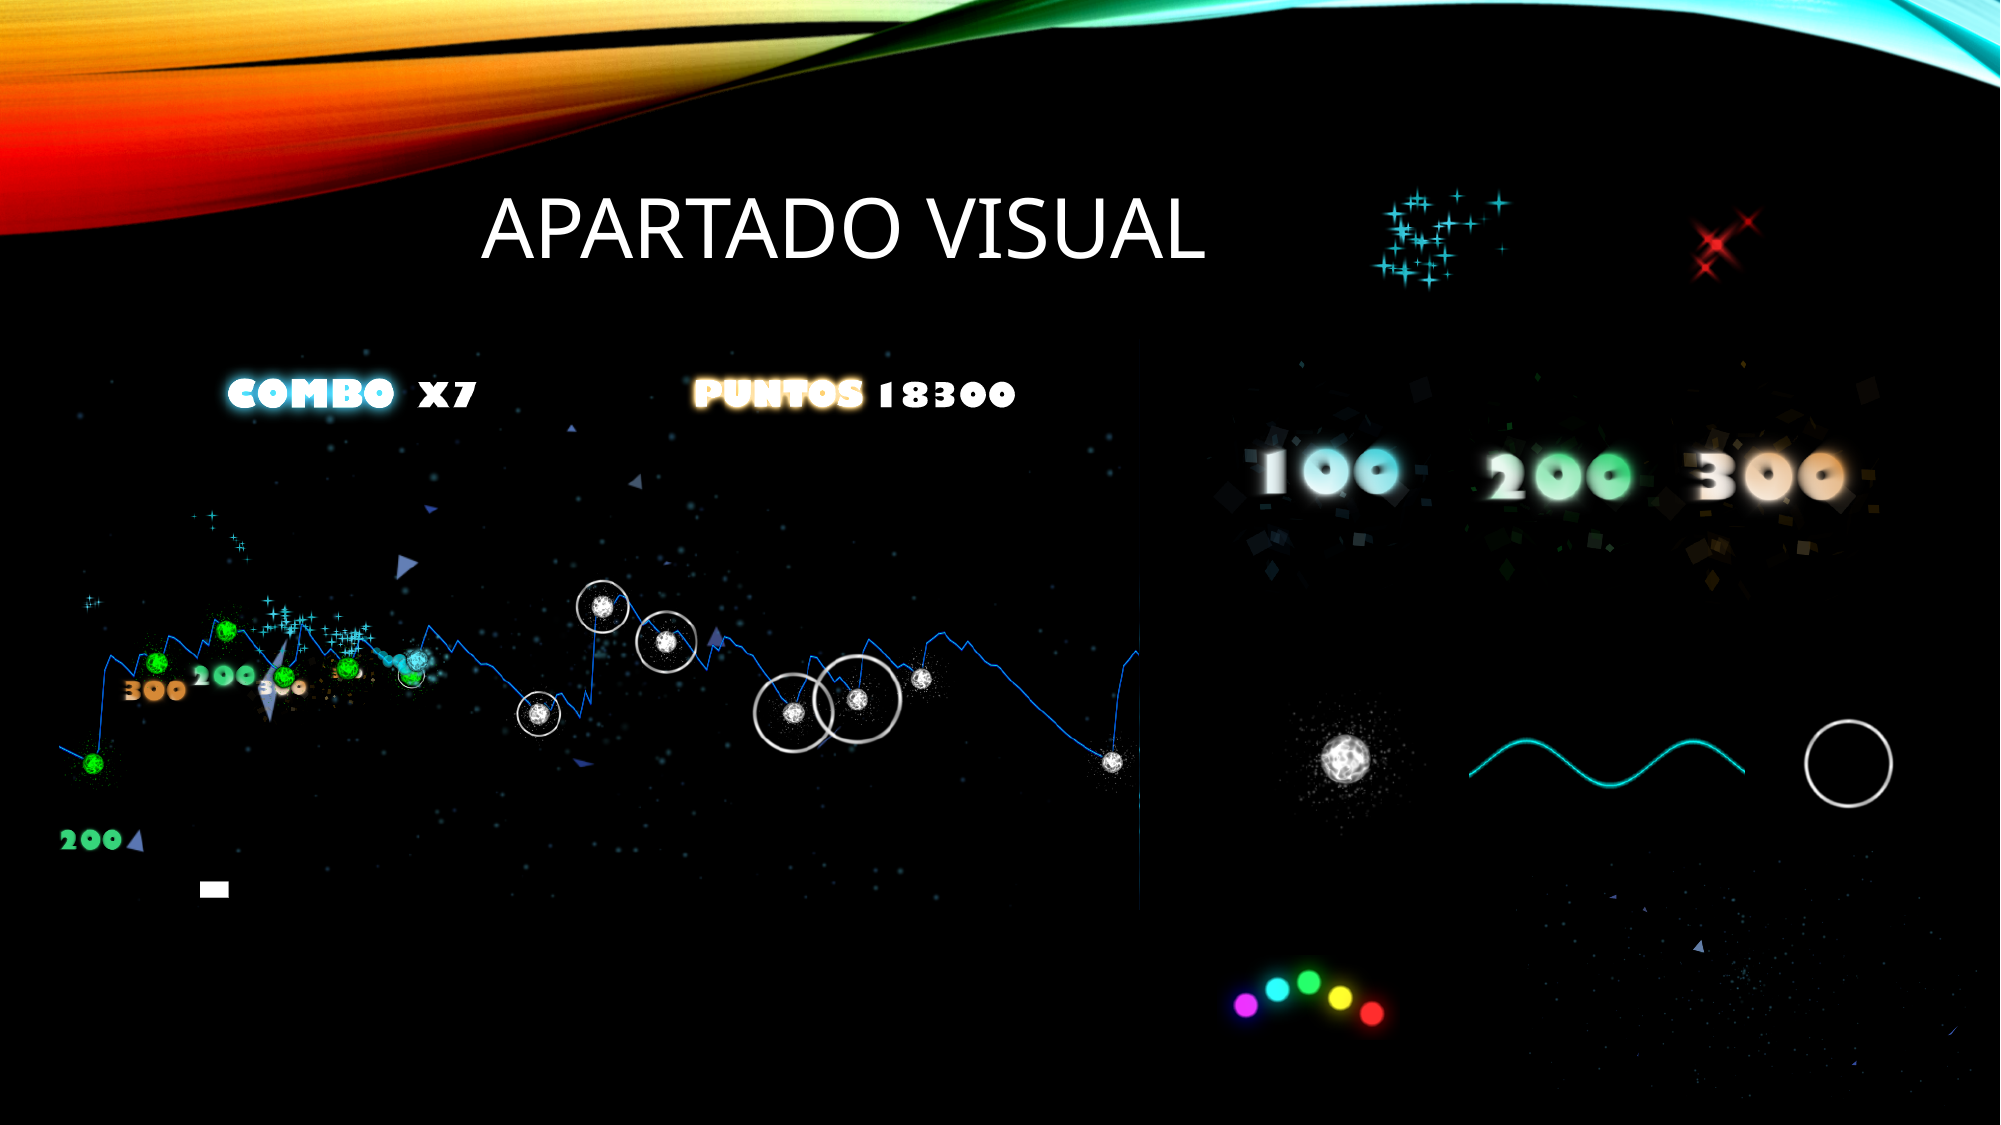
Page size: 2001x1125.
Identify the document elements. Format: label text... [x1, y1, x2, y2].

picture [1469, 708, 1746, 835]
title Apartado visual [101, 237, 1223, 338]
picture [1515, 845, 1978, 1106]
picture [1216, 955, 1401, 1040]
picture [59, 338, 1141, 910]
picture [1272, 688, 1427, 836]
picture [1803, 717, 1894, 809]
picture [0, 0, 2000, 646]
